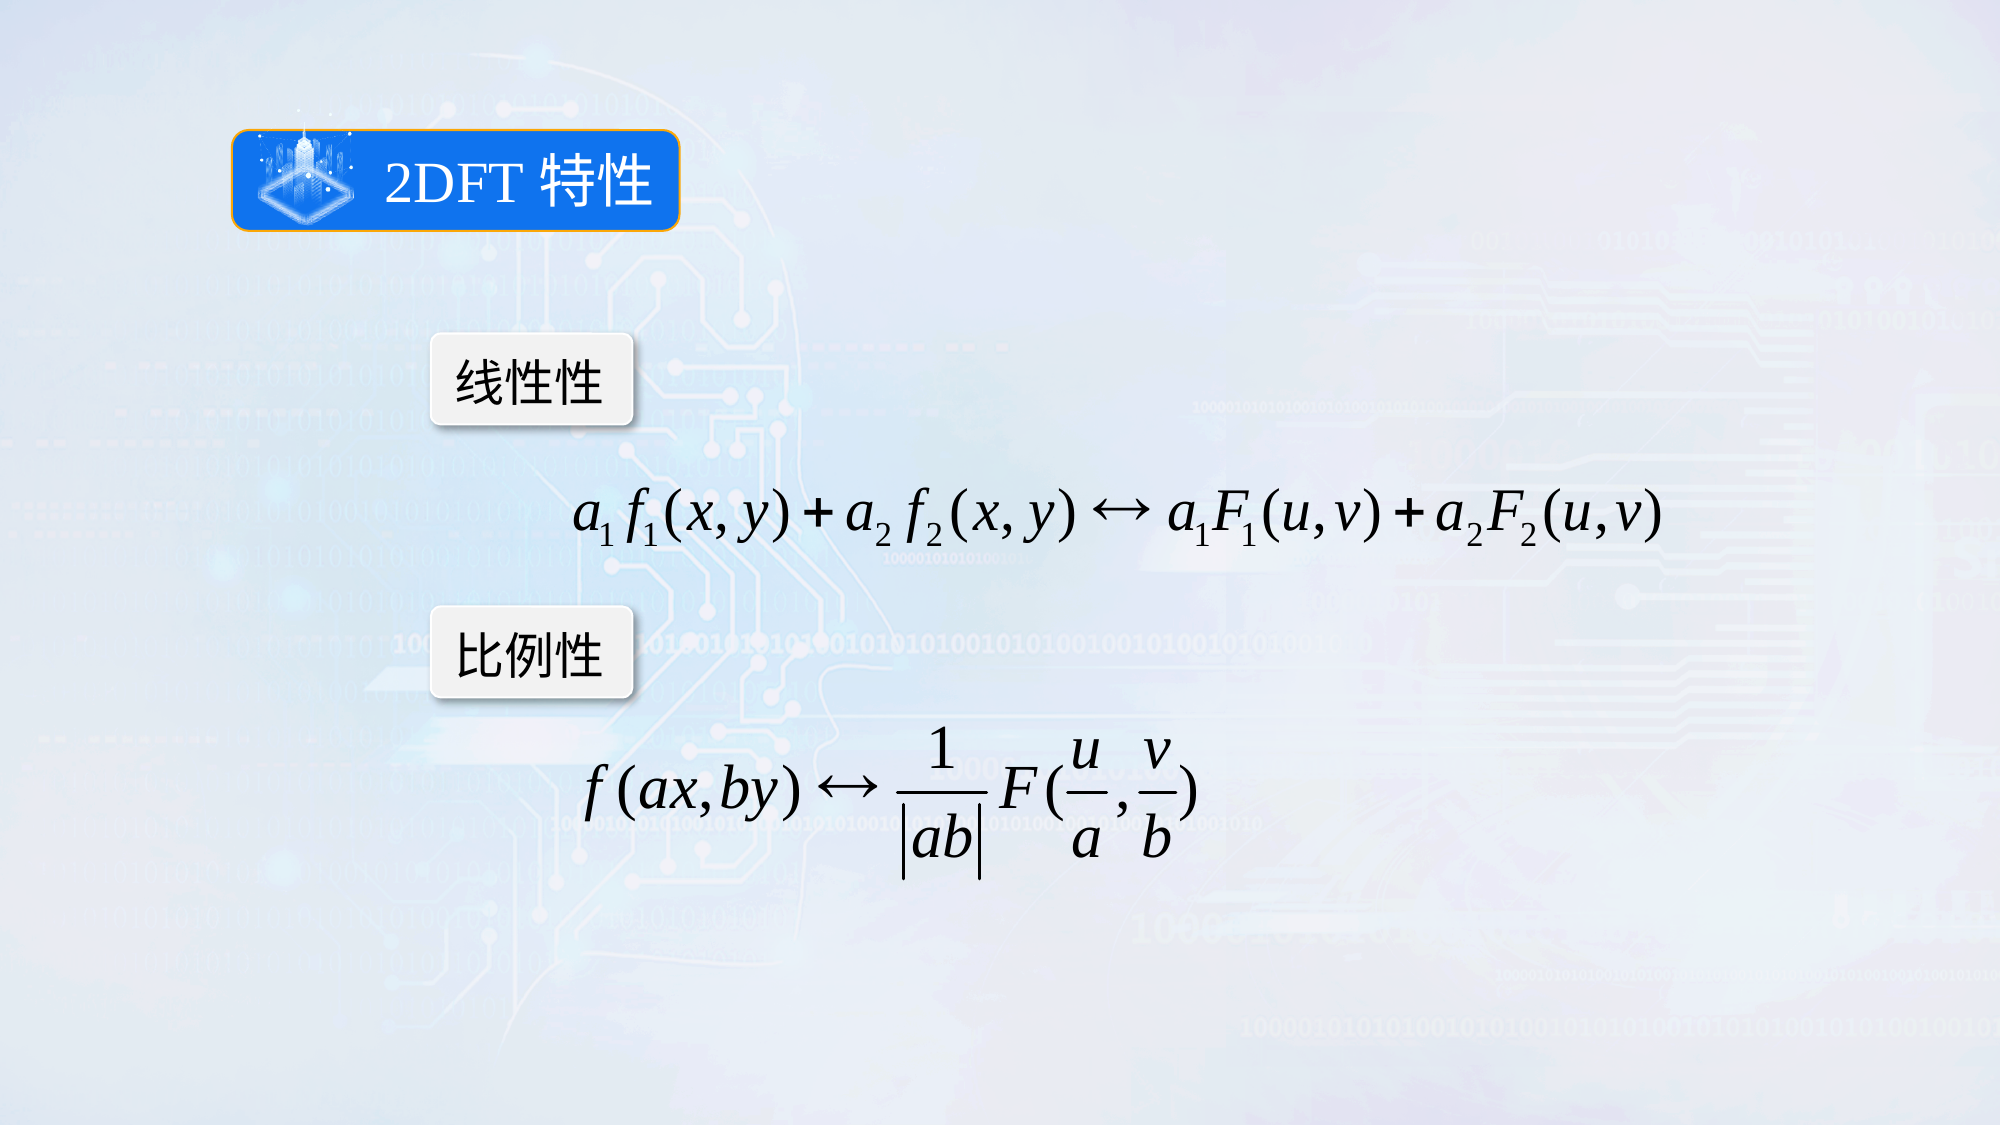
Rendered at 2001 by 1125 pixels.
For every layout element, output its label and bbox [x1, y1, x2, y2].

text_box [563, 708, 1208, 892]
picture [0, 0, 2000, 1125]
text_box [231, 101, 680, 231]
text_box [430, 333, 638, 425]
text_box [430, 606, 638, 698]
text_box [563, 470, 1677, 561]
